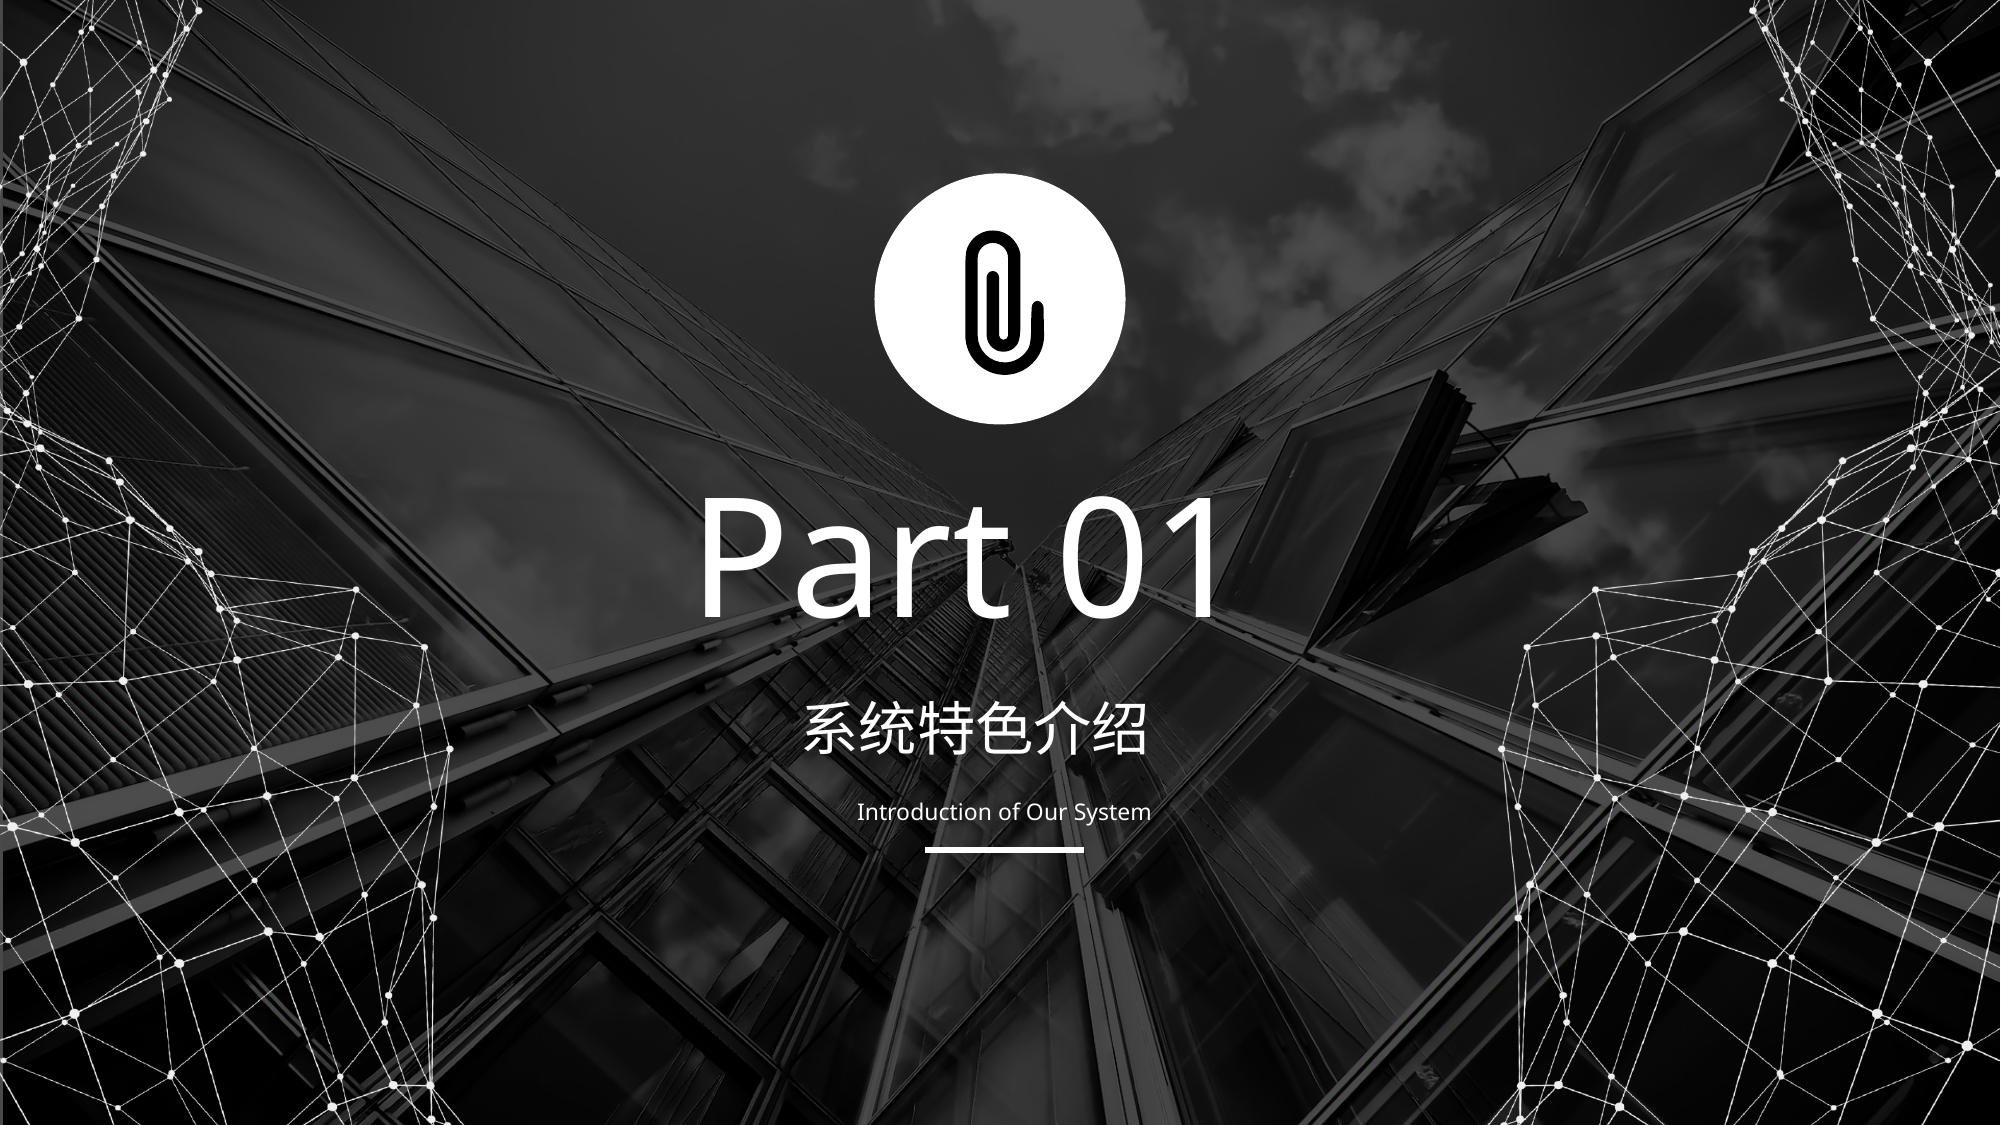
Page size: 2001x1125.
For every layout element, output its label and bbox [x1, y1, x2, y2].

text_box [874, 173, 1126, 425]
picture [0, 0, 2001, 1125]
